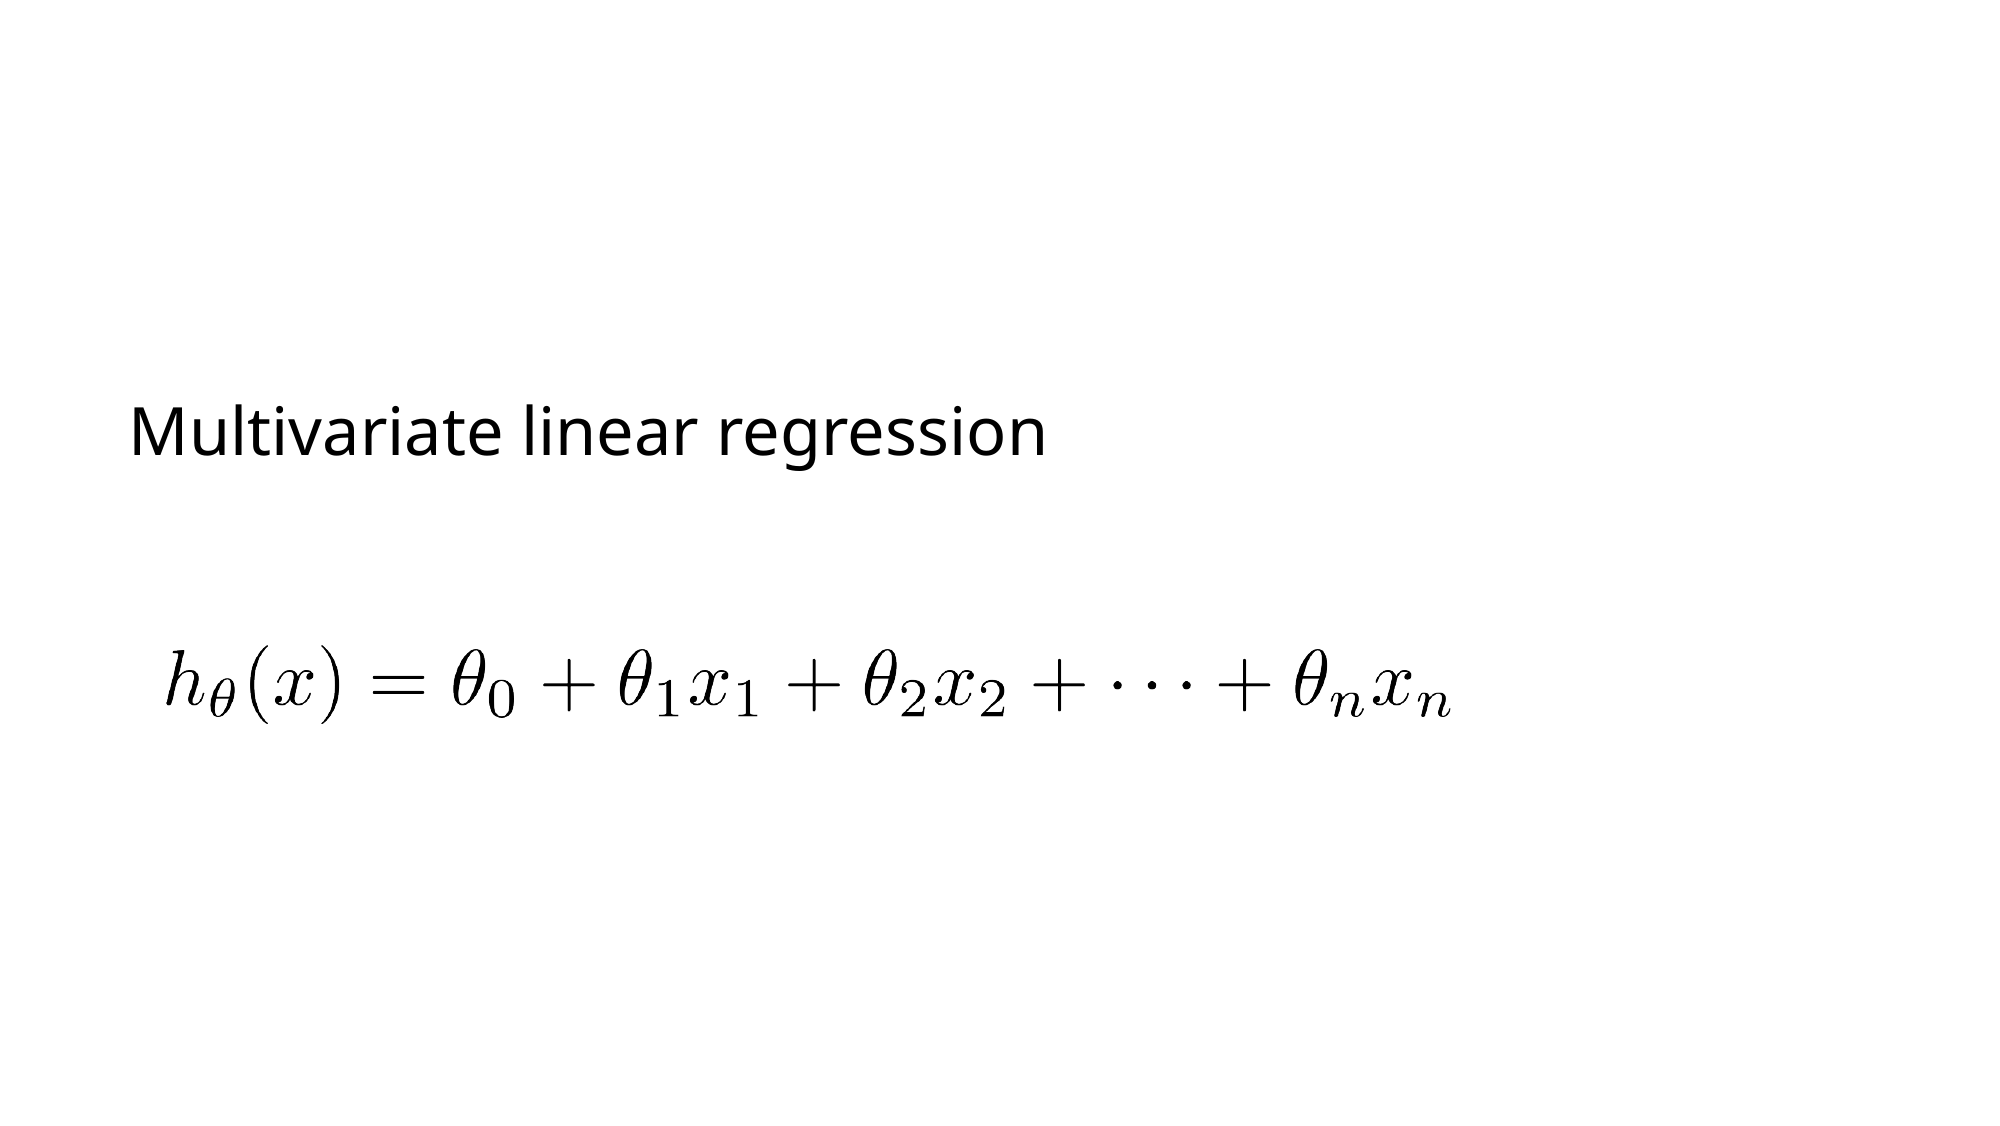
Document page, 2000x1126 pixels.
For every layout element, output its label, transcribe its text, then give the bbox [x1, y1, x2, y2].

text_box Multivariate linear regression [113, 381, 1814, 476]
picture [166, 645, 1451, 725]
